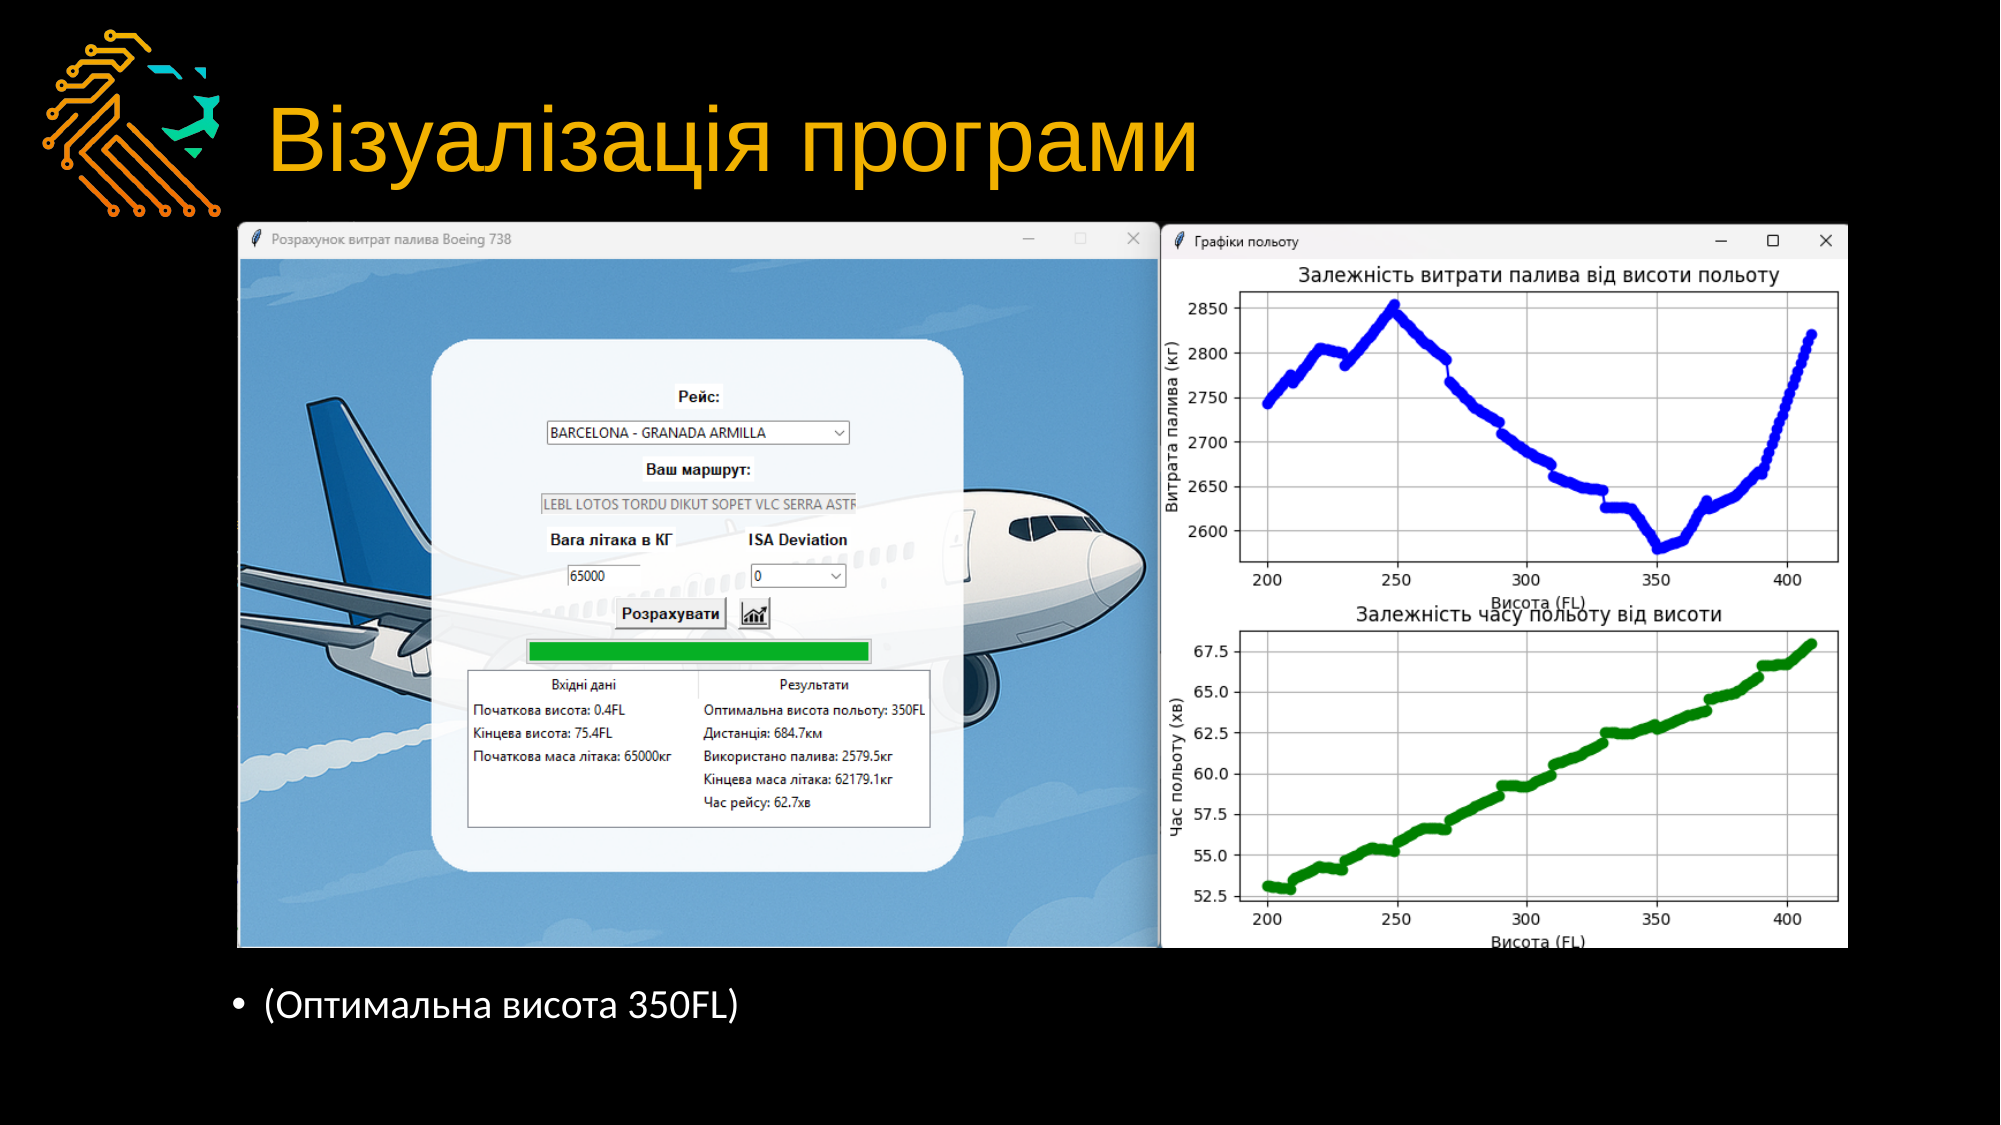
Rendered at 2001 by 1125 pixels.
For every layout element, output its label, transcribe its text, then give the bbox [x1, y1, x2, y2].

list (Оптимальна висота 350FL) [216, 975, 1942, 1036]
picture [15, 7, 1848, 948]
title Візуалізація програми [251, 32, 1749, 221]
